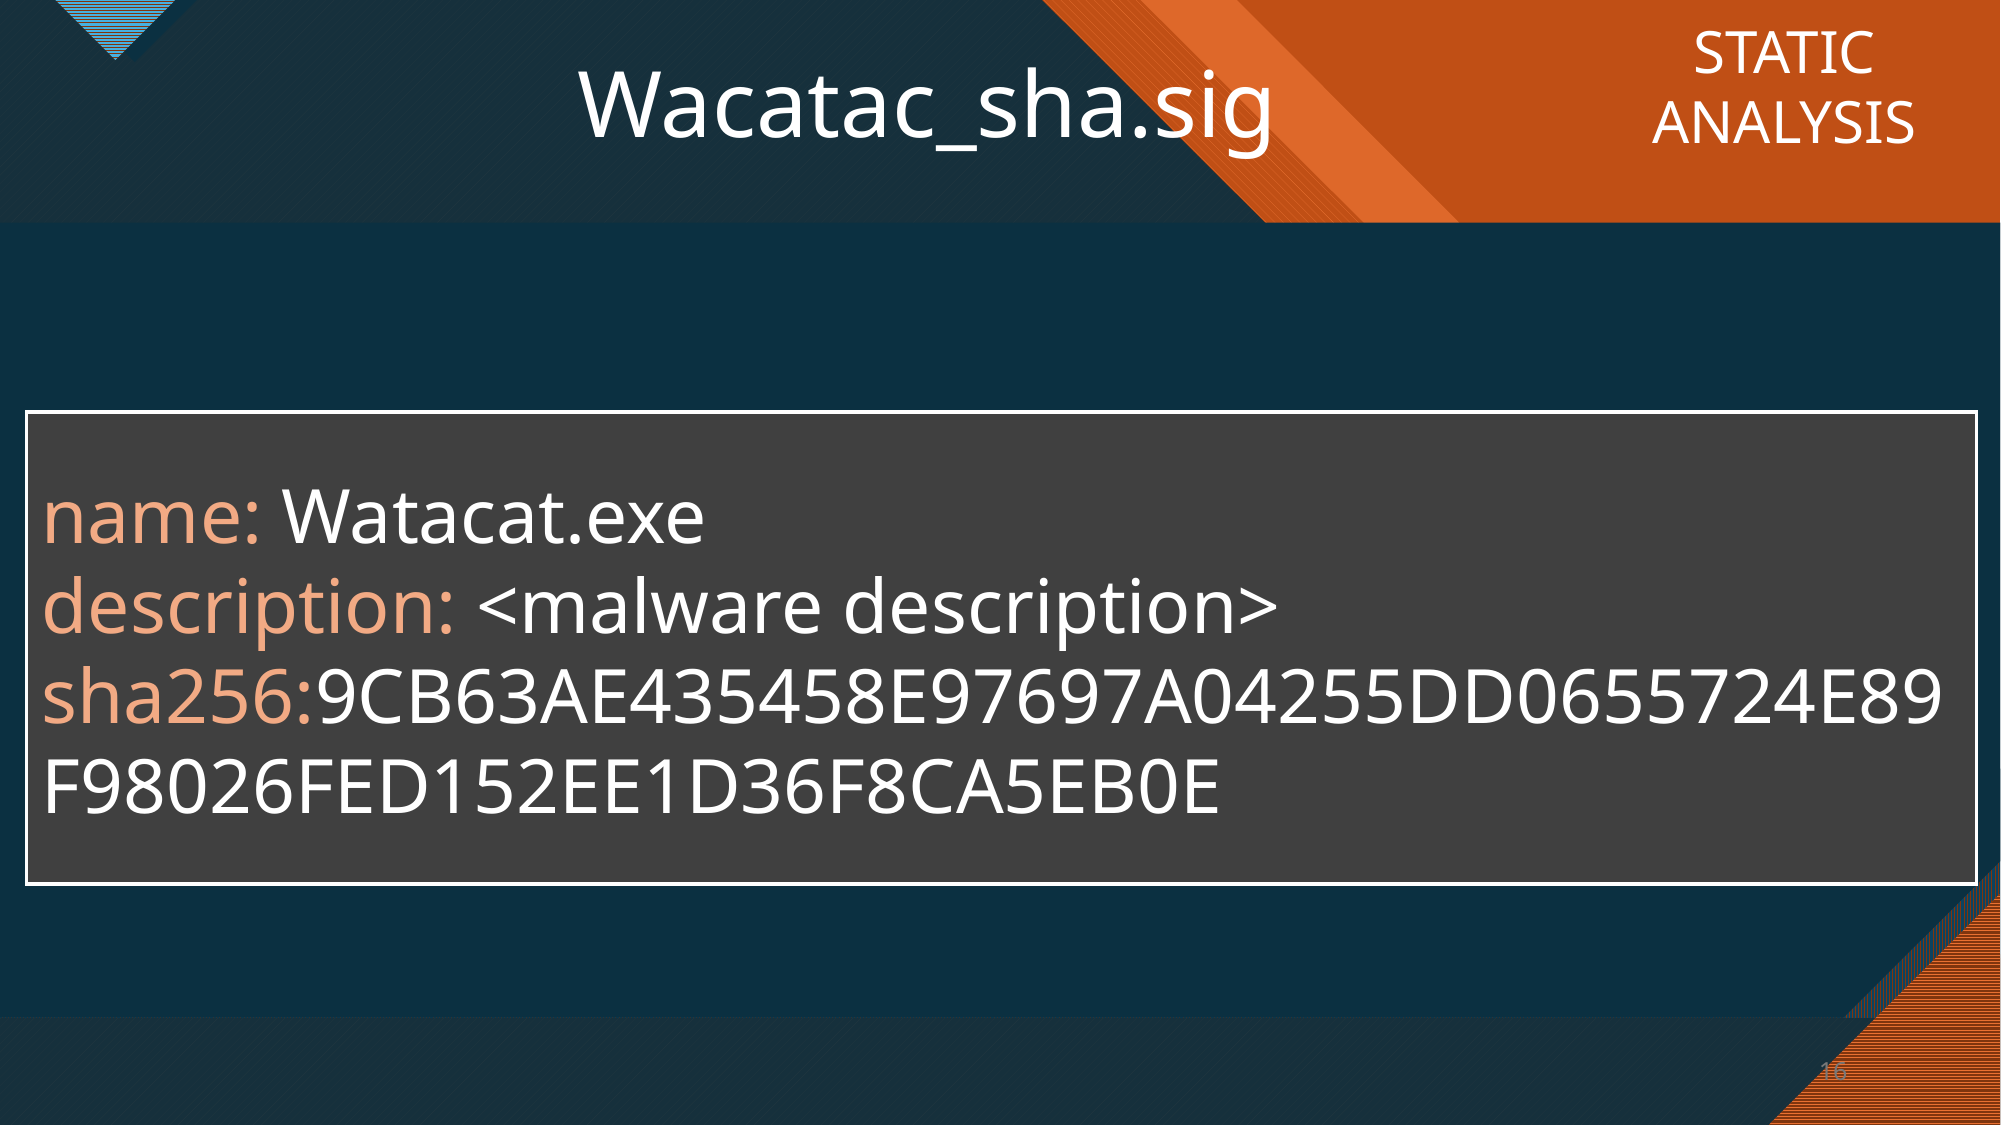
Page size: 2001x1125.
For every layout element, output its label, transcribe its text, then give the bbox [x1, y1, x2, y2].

slide_number 16 [1412, 1042, 1863, 1103]
text_box name: Watacat.exe description: <malware description> sha256:9CB63AE435458E97697A04255DD0655724E89F98026FED152EE1D36F8CA5EB0E [25, 410, 1978, 886]
text_box STATIC ANALYSIS [1569, 7, 2000, 163]
text_box Wacatac_sha.sig [271, 38, 1584, 163]
